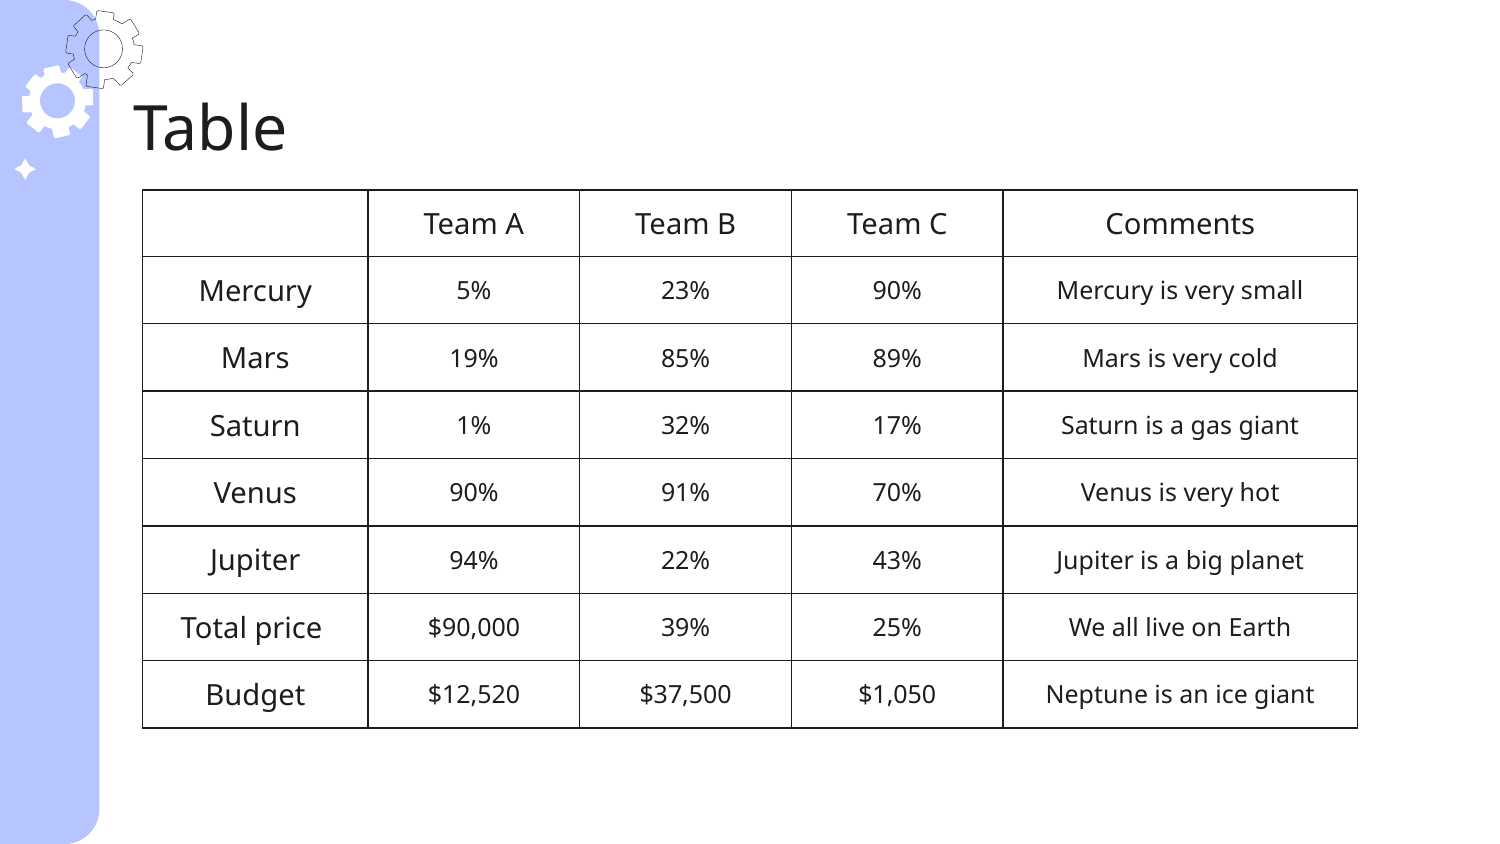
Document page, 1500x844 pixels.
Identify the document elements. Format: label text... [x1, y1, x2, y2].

table_cell $37,500 [580, 661, 791, 727]
table_cell 94% [369, 527, 579, 593]
table_cell Mars is very cold [1004, 324, 1357, 390]
table_cell 89% [792, 324, 1002, 390]
table_cell Mercury is very small [1004, 257, 1357, 323]
table_cell 70% [792, 459, 1002, 525]
table_cell 22% [580, 527, 791, 593]
table_cell 23% [580, 257, 791, 323]
table_cell $12,520 [369, 661, 579, 727]
table_cell 39% [580, 594, 791, 660]
table_header Comments [1004, 191, 1357, 256]
table_cell 32% [580, 392, 791, 458]
table_cell 5% [369, 257, 579, 323]
table_header Team B [580, 191, 791, 256]
table_cell 19% [369, 324, 579, 390]
table_cell Venus is very hot [1004, 459, 1357, 525]
table_cell Jupiter [143, 527, 367, 593]
table_header Team C [792, 191, 1002, 256]
table_cell $1,050 [792, 661, 1002, 727]
table_cell 25% [792, 594, 1002, 660]
table_cell Total price [143, 594, 367, 660]
table_cell Mercury [143, 257, 367, 323]
table_cell Budget [143, 661, 367, 727]
table_cell 17% [792, 392, 1002, 458]
table_cell Jupiter is a big planet [1004, 527, 1357, 593]
table_cell Saturn [143, 392, 367, 458]
table_cell 85% [580, 324, 791, 390]
table_cell Mars [143, 324, 367, 390]
table_cell 90% [369, 459, 579, 525]
table_cell Neptune is an ice giant [1004, 661, 1357, 727]
table_cell 91% [580, 459, 791, 525]
table_cell 43% [792, 527, 1002, 593]
table_header Team A [369, 191, 579, 256]
table_cell 90% [792, 257, 1002, 323]
table_cell 1% [369, 392, 579, 458]
table_header [143, 191, 367, 256]
table_cell Venus [143, 459, 367, 525]
table_cell $90,000 [369, 594, 579, 660]
title Table [118, 72, 1382, 167]
table_cell We all live on Earth [1004, 594, 1357, 660]
table_cell Saturn is a gas giant [1004, 392, 1357, 458]
